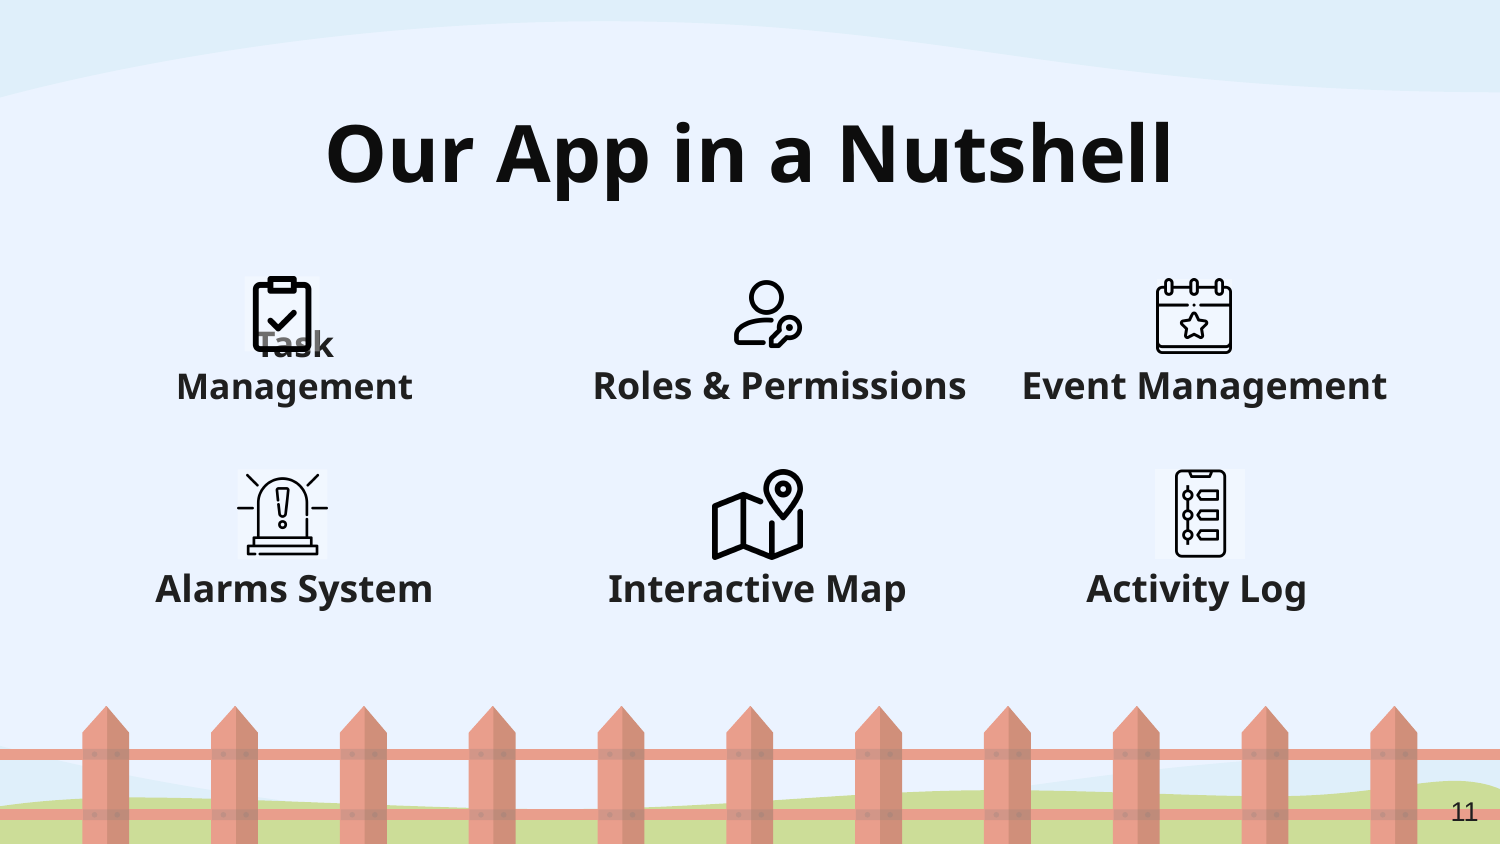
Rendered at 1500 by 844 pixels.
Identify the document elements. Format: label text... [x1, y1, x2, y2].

picture [244, 276, 320, 352]
text_box Interactive Map [572, 550, 943, 626]
picture [729, 276, 806, 352]
text_box [0, 0, 1500, 844]
subtitle Activity Log [1026, 550, 1368, 626]
picture [1154, 468, 1246, 560]
picture [237, 469, 328, 560]
subtitle Roles & Permissions [553, 346, 1005, 422]
subtitle Task Management [118, 346, 472, 422]
picture [1156, 278, 1233, 355]
slide_number 11 [1403, 779, 1494, 844]
subtitle Event Management [1005, 346, 1404, 422]
picture [712, 469, 803, 560]
title Our App in a Nutshell [118, 88, 1382, 183]
subtitle Alarms System [132, 550, 457, 626]
